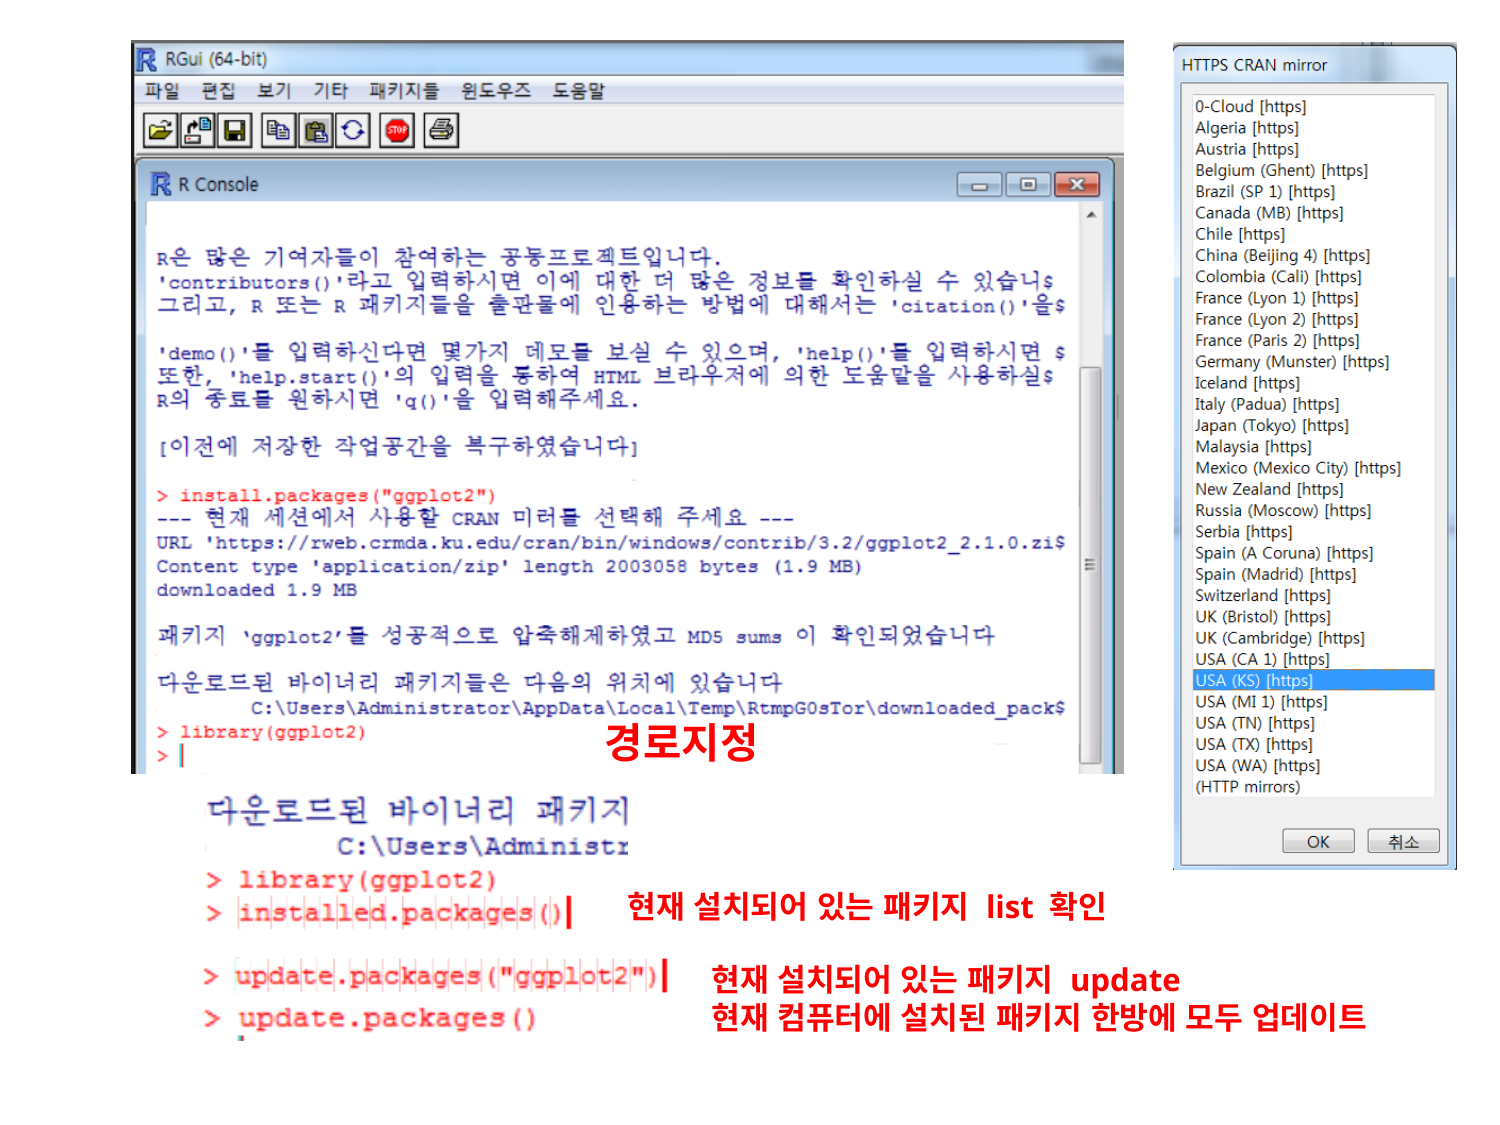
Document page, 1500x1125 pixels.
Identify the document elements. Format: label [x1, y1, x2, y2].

text_box [131, 40, 1457, 1045]
